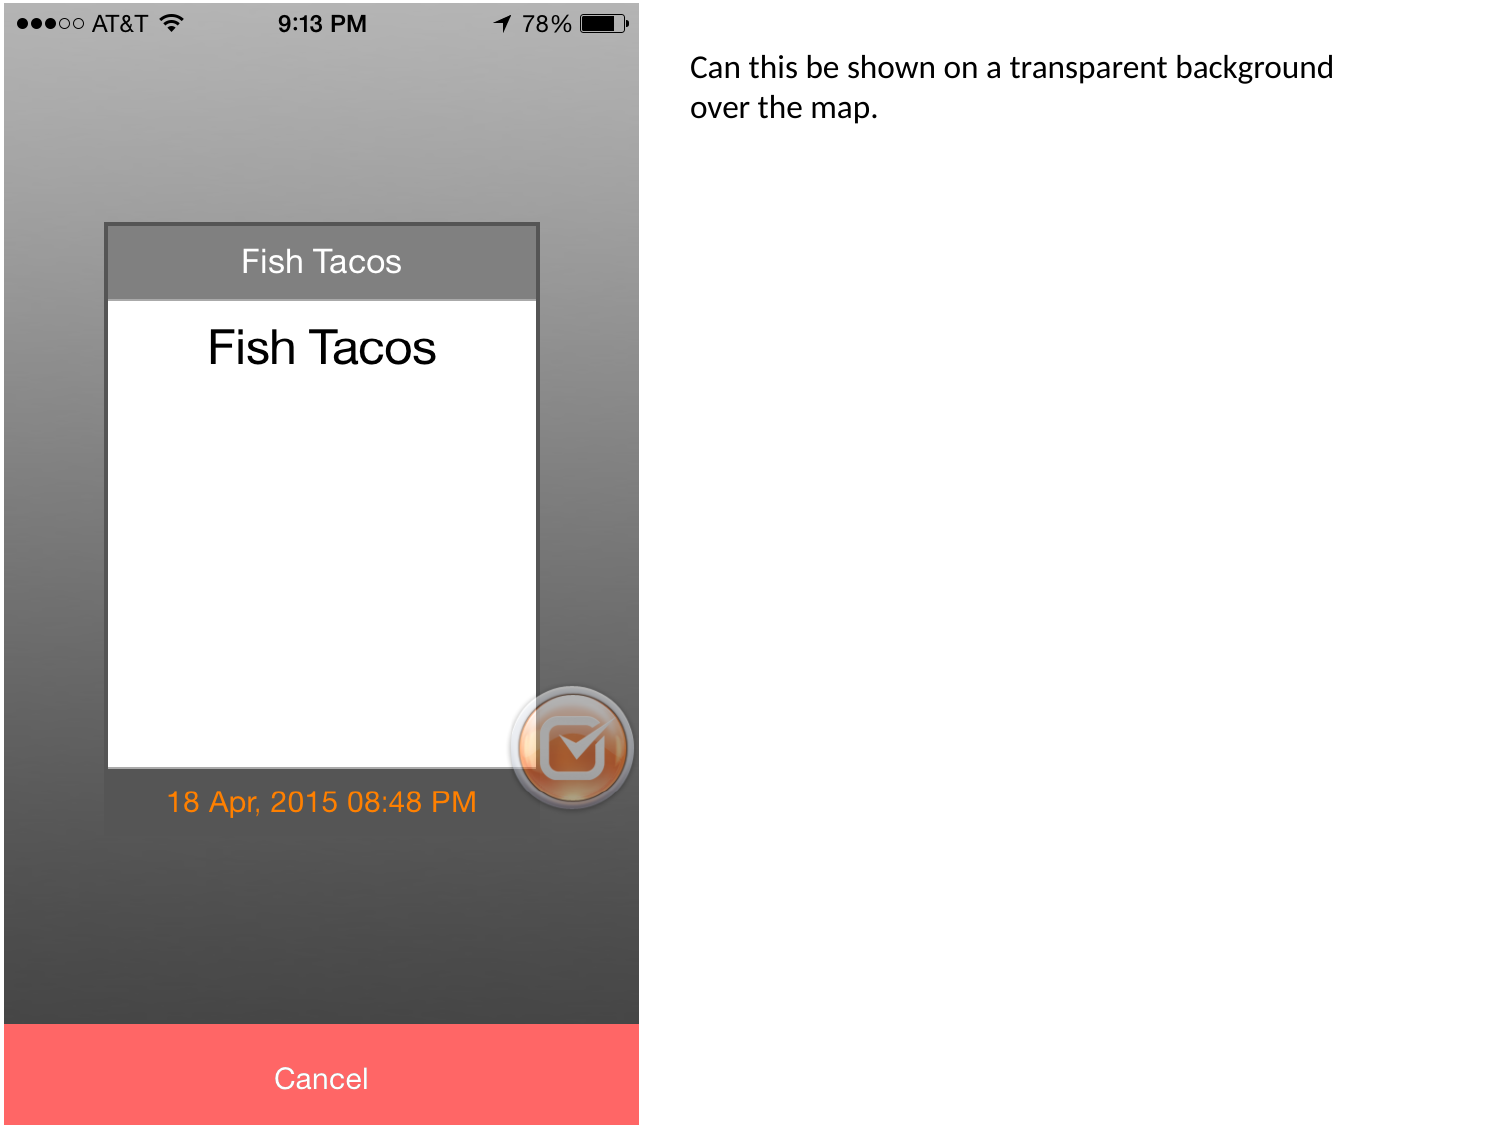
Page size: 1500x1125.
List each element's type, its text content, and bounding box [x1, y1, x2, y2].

text_box Can this be shown on a transparent background over the map. [674, 37, 1363, 134]
picture [4, 3, 639, 1125]
